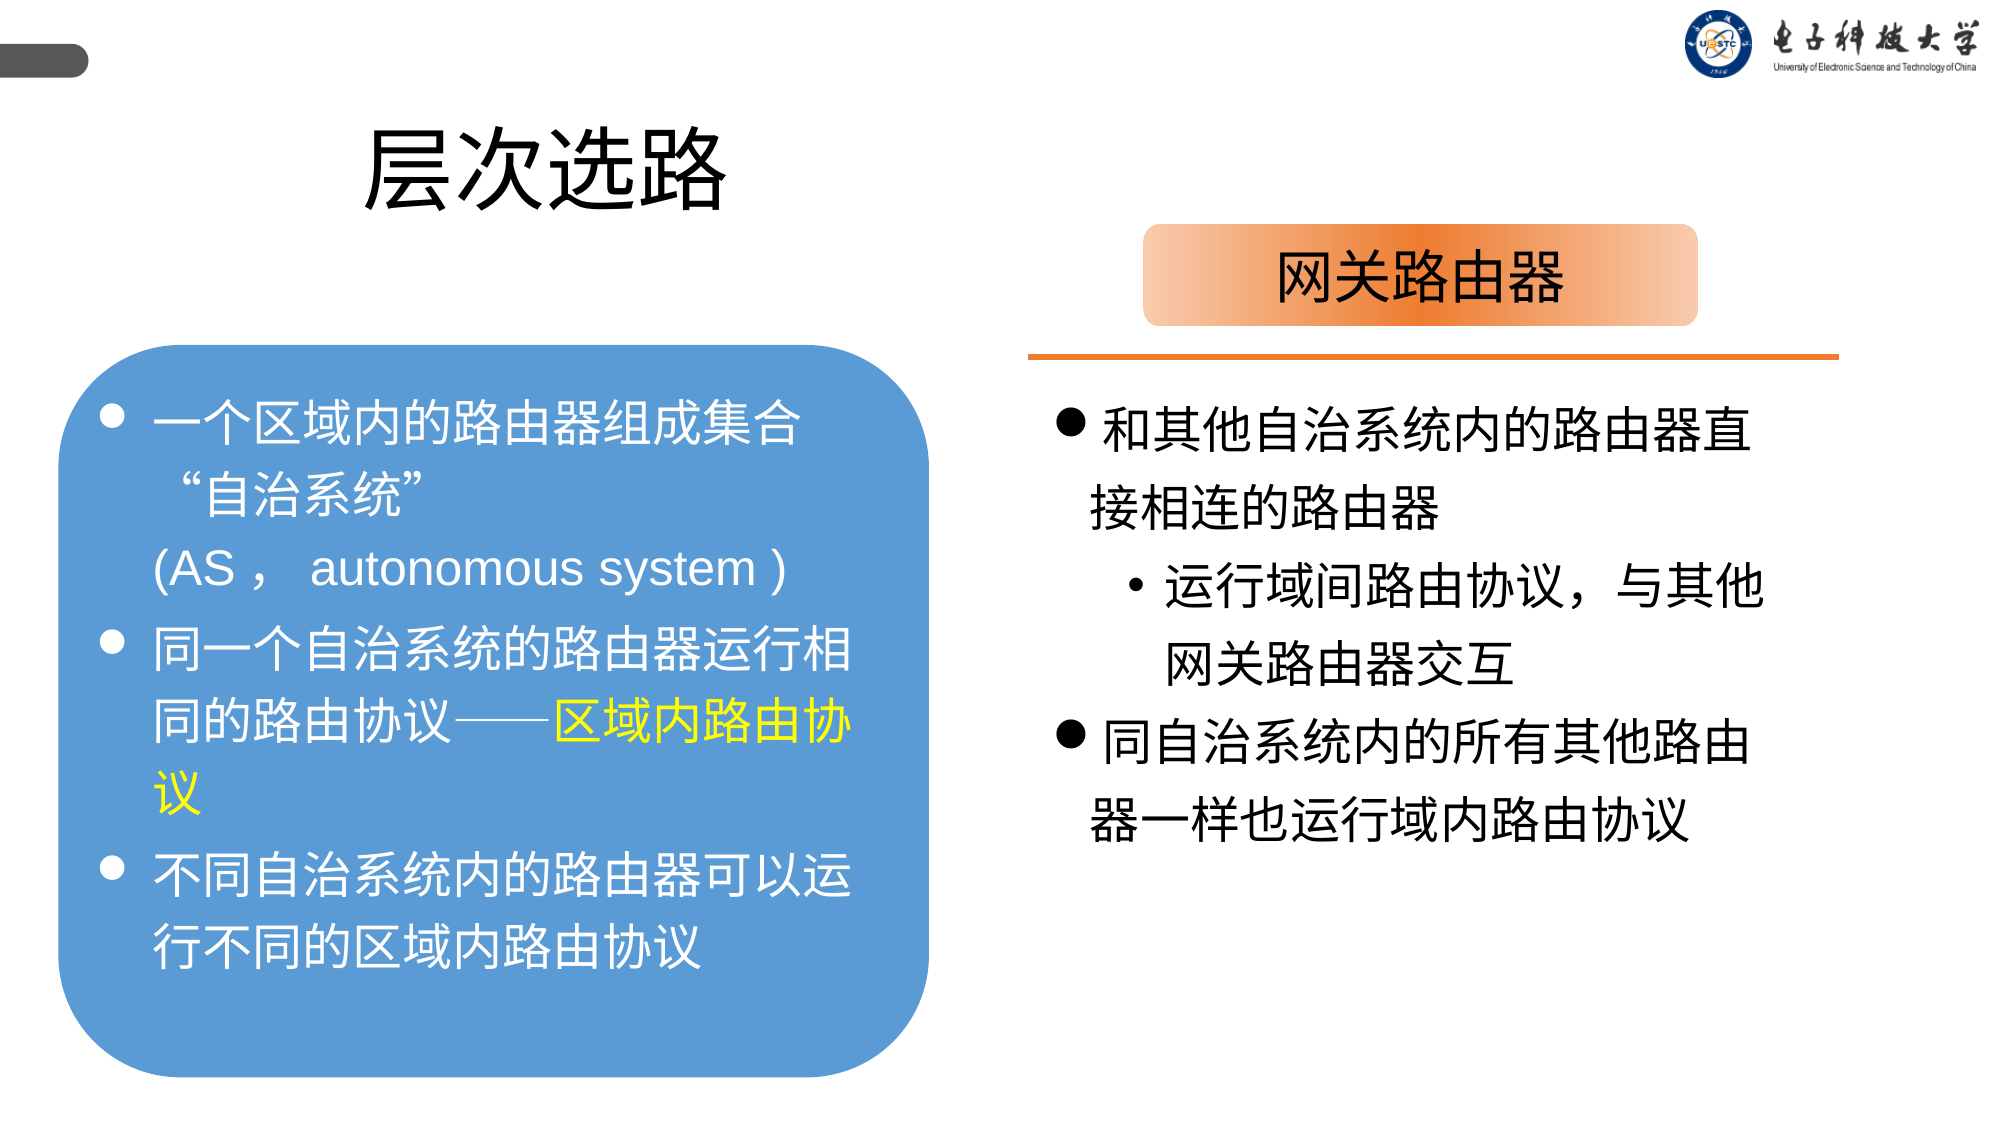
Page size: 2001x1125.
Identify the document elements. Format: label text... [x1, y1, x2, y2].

list 和其他自治系统内的路由器直接相连的路由器 运行域间路由协议，与其他网关路由器交互 同自治系统内的所有其他路由器一样也运行域内路由协议 [1037, 373, 1816, 1100]
picture [1685, 10, 1979, 78]
text_box 网关路由器 [1142, 223, 1700, 328]
title 层次选路 [347, 117, 2000, 305]
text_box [58, 344, 929, 1078]
